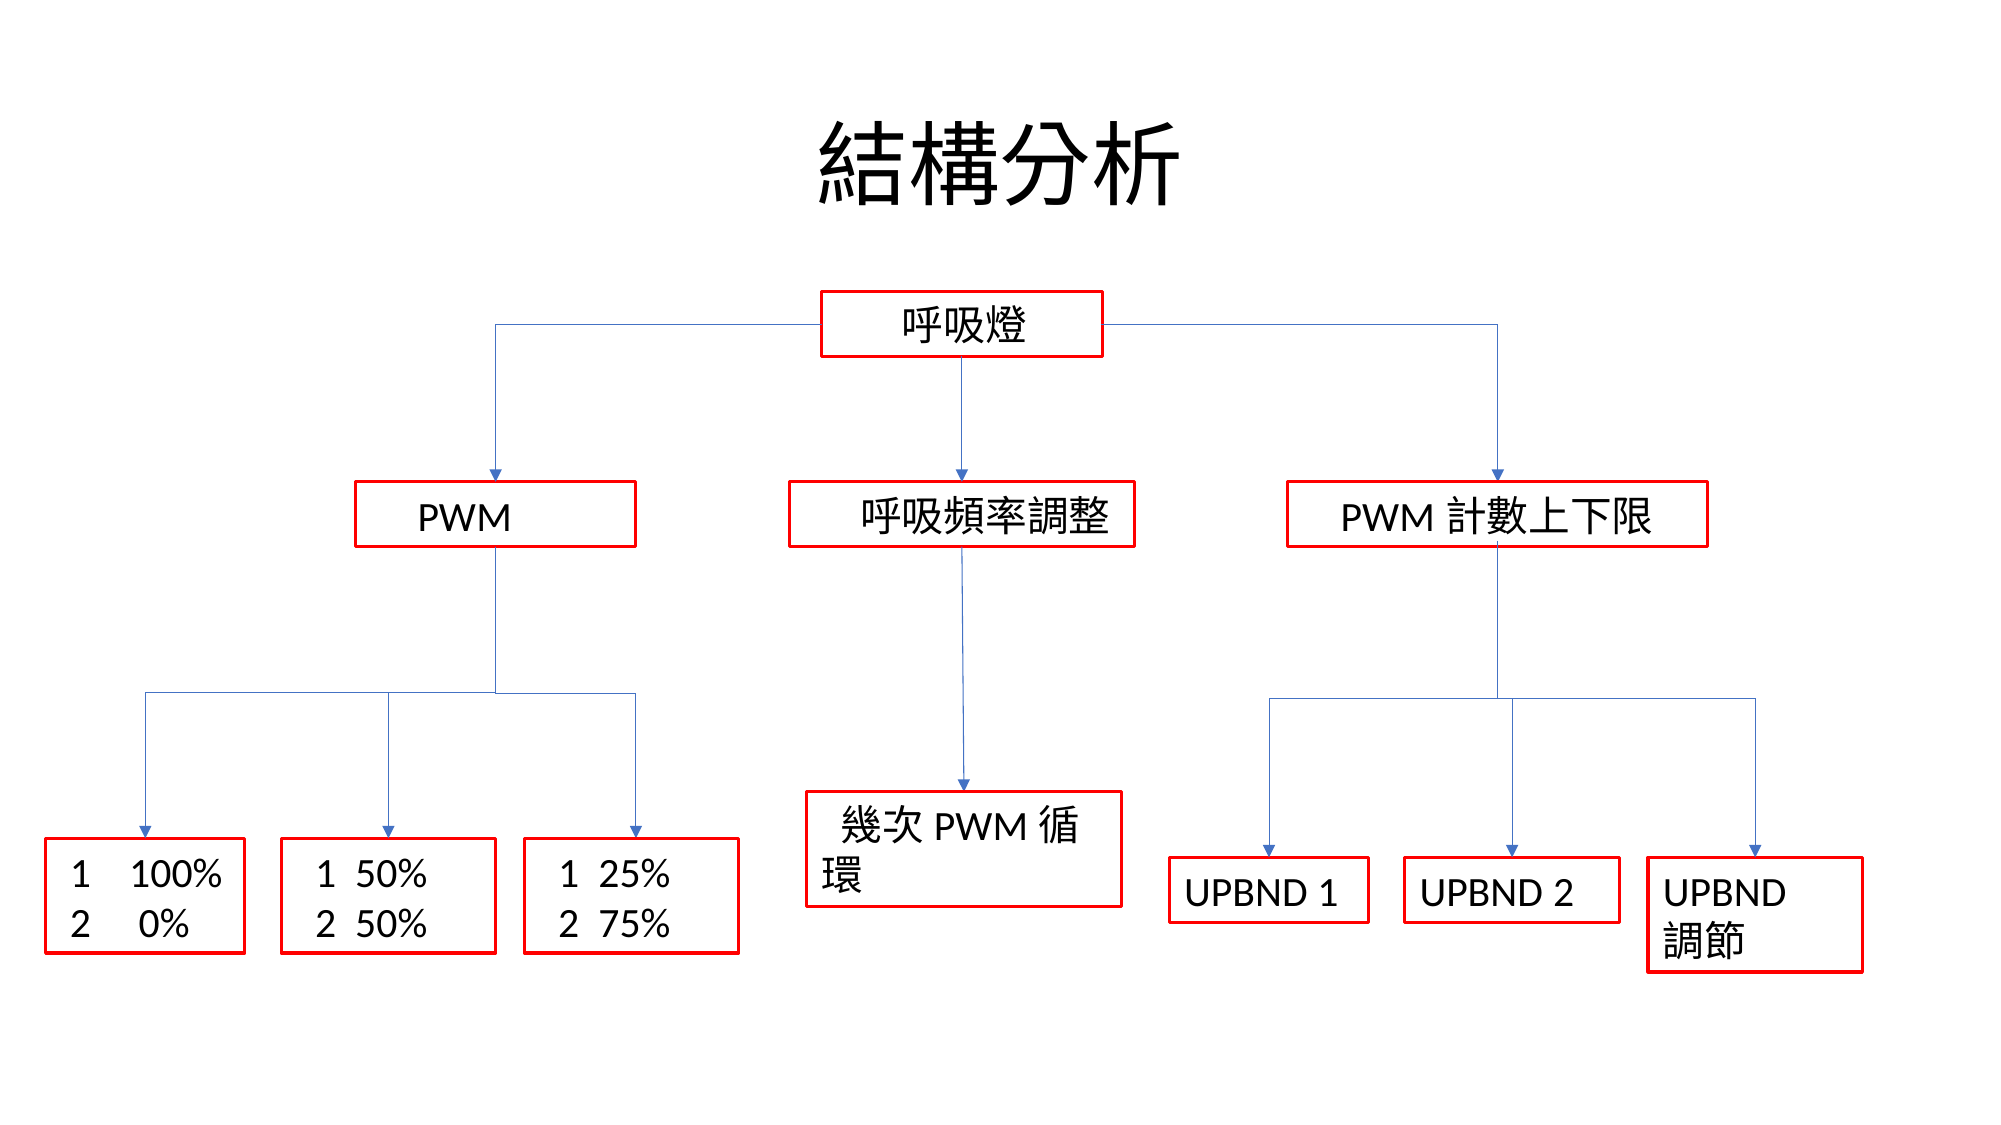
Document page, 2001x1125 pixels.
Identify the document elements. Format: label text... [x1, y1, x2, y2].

text_box 1 25% 2 75% [524, 838, 739, 953]
text_box PWM [355, 481, 636, 547]
text_box 呼吸頻率調整 [789, 481, 1135, 547]
text_box UPBND 2 [1404, 857, 1620, 923]
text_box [495, 324, 822, 482]
text_box UPBND 調節 [1648, 857, 1863, 973]
text_box 呼吸燈 [821, 291, 1103, 357]
text_box 1 50% 2 50% [281, 838, 496, 953]
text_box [296, 639, 420, 747]
text_box UPBND 1 [1169, 857, 1369, 923]
title 結構分析 [137, 59, 1863, 278]
text_box 1 100% 2 0% [45, 838, 245, 953]
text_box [420, 622, 712, 764]
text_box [1468, 570, 1785, 828]
text_box PWM計數上下限 [1287, 481, 1708, 547]
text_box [1225, 584, 1468, 814]
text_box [1100, 324, 1498, 482]
text_box 幾次PWM循環 [806, 791, 1122, 907]
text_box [1346, 691, 1468, 707]
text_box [175, 517, 466, 868]
